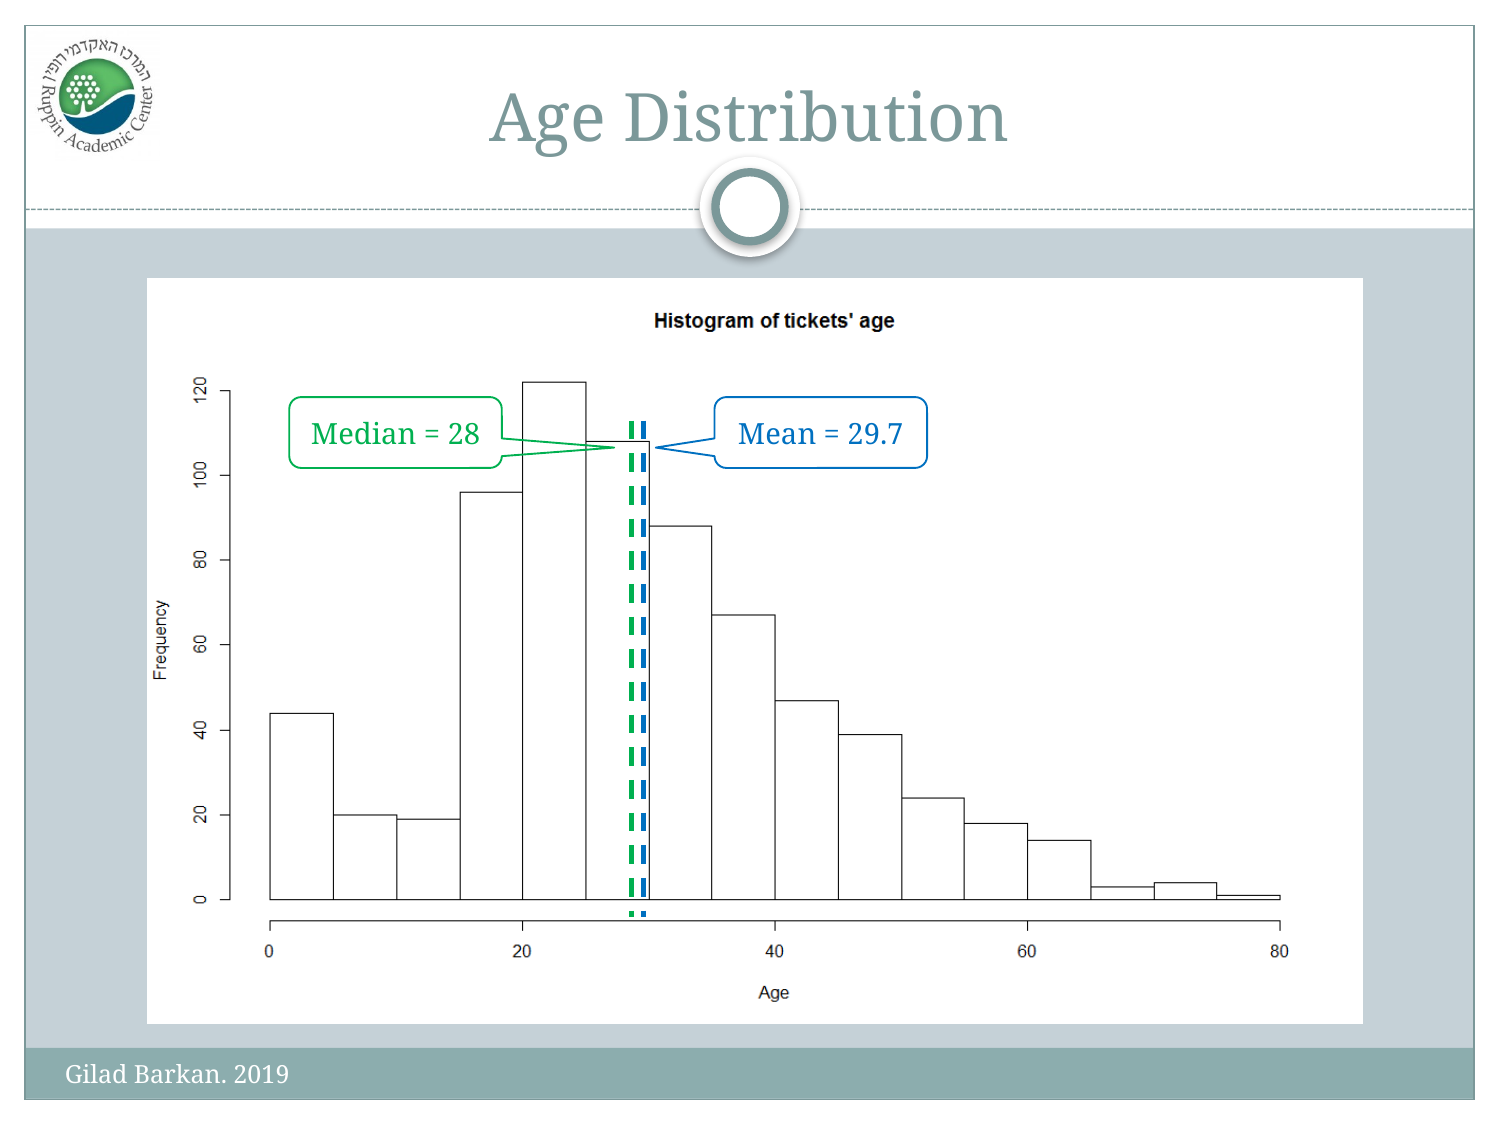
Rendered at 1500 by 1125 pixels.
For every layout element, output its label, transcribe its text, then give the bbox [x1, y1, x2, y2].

footer Gilad Barkan. 2019 [50, 1051, 638, 1112]
picture [29, 30, 160, 161]
picture [147, 278, 1363, 1024]
title Age Distribution [49, 37, 1450, 162]
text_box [289, 396, 928, 918]
